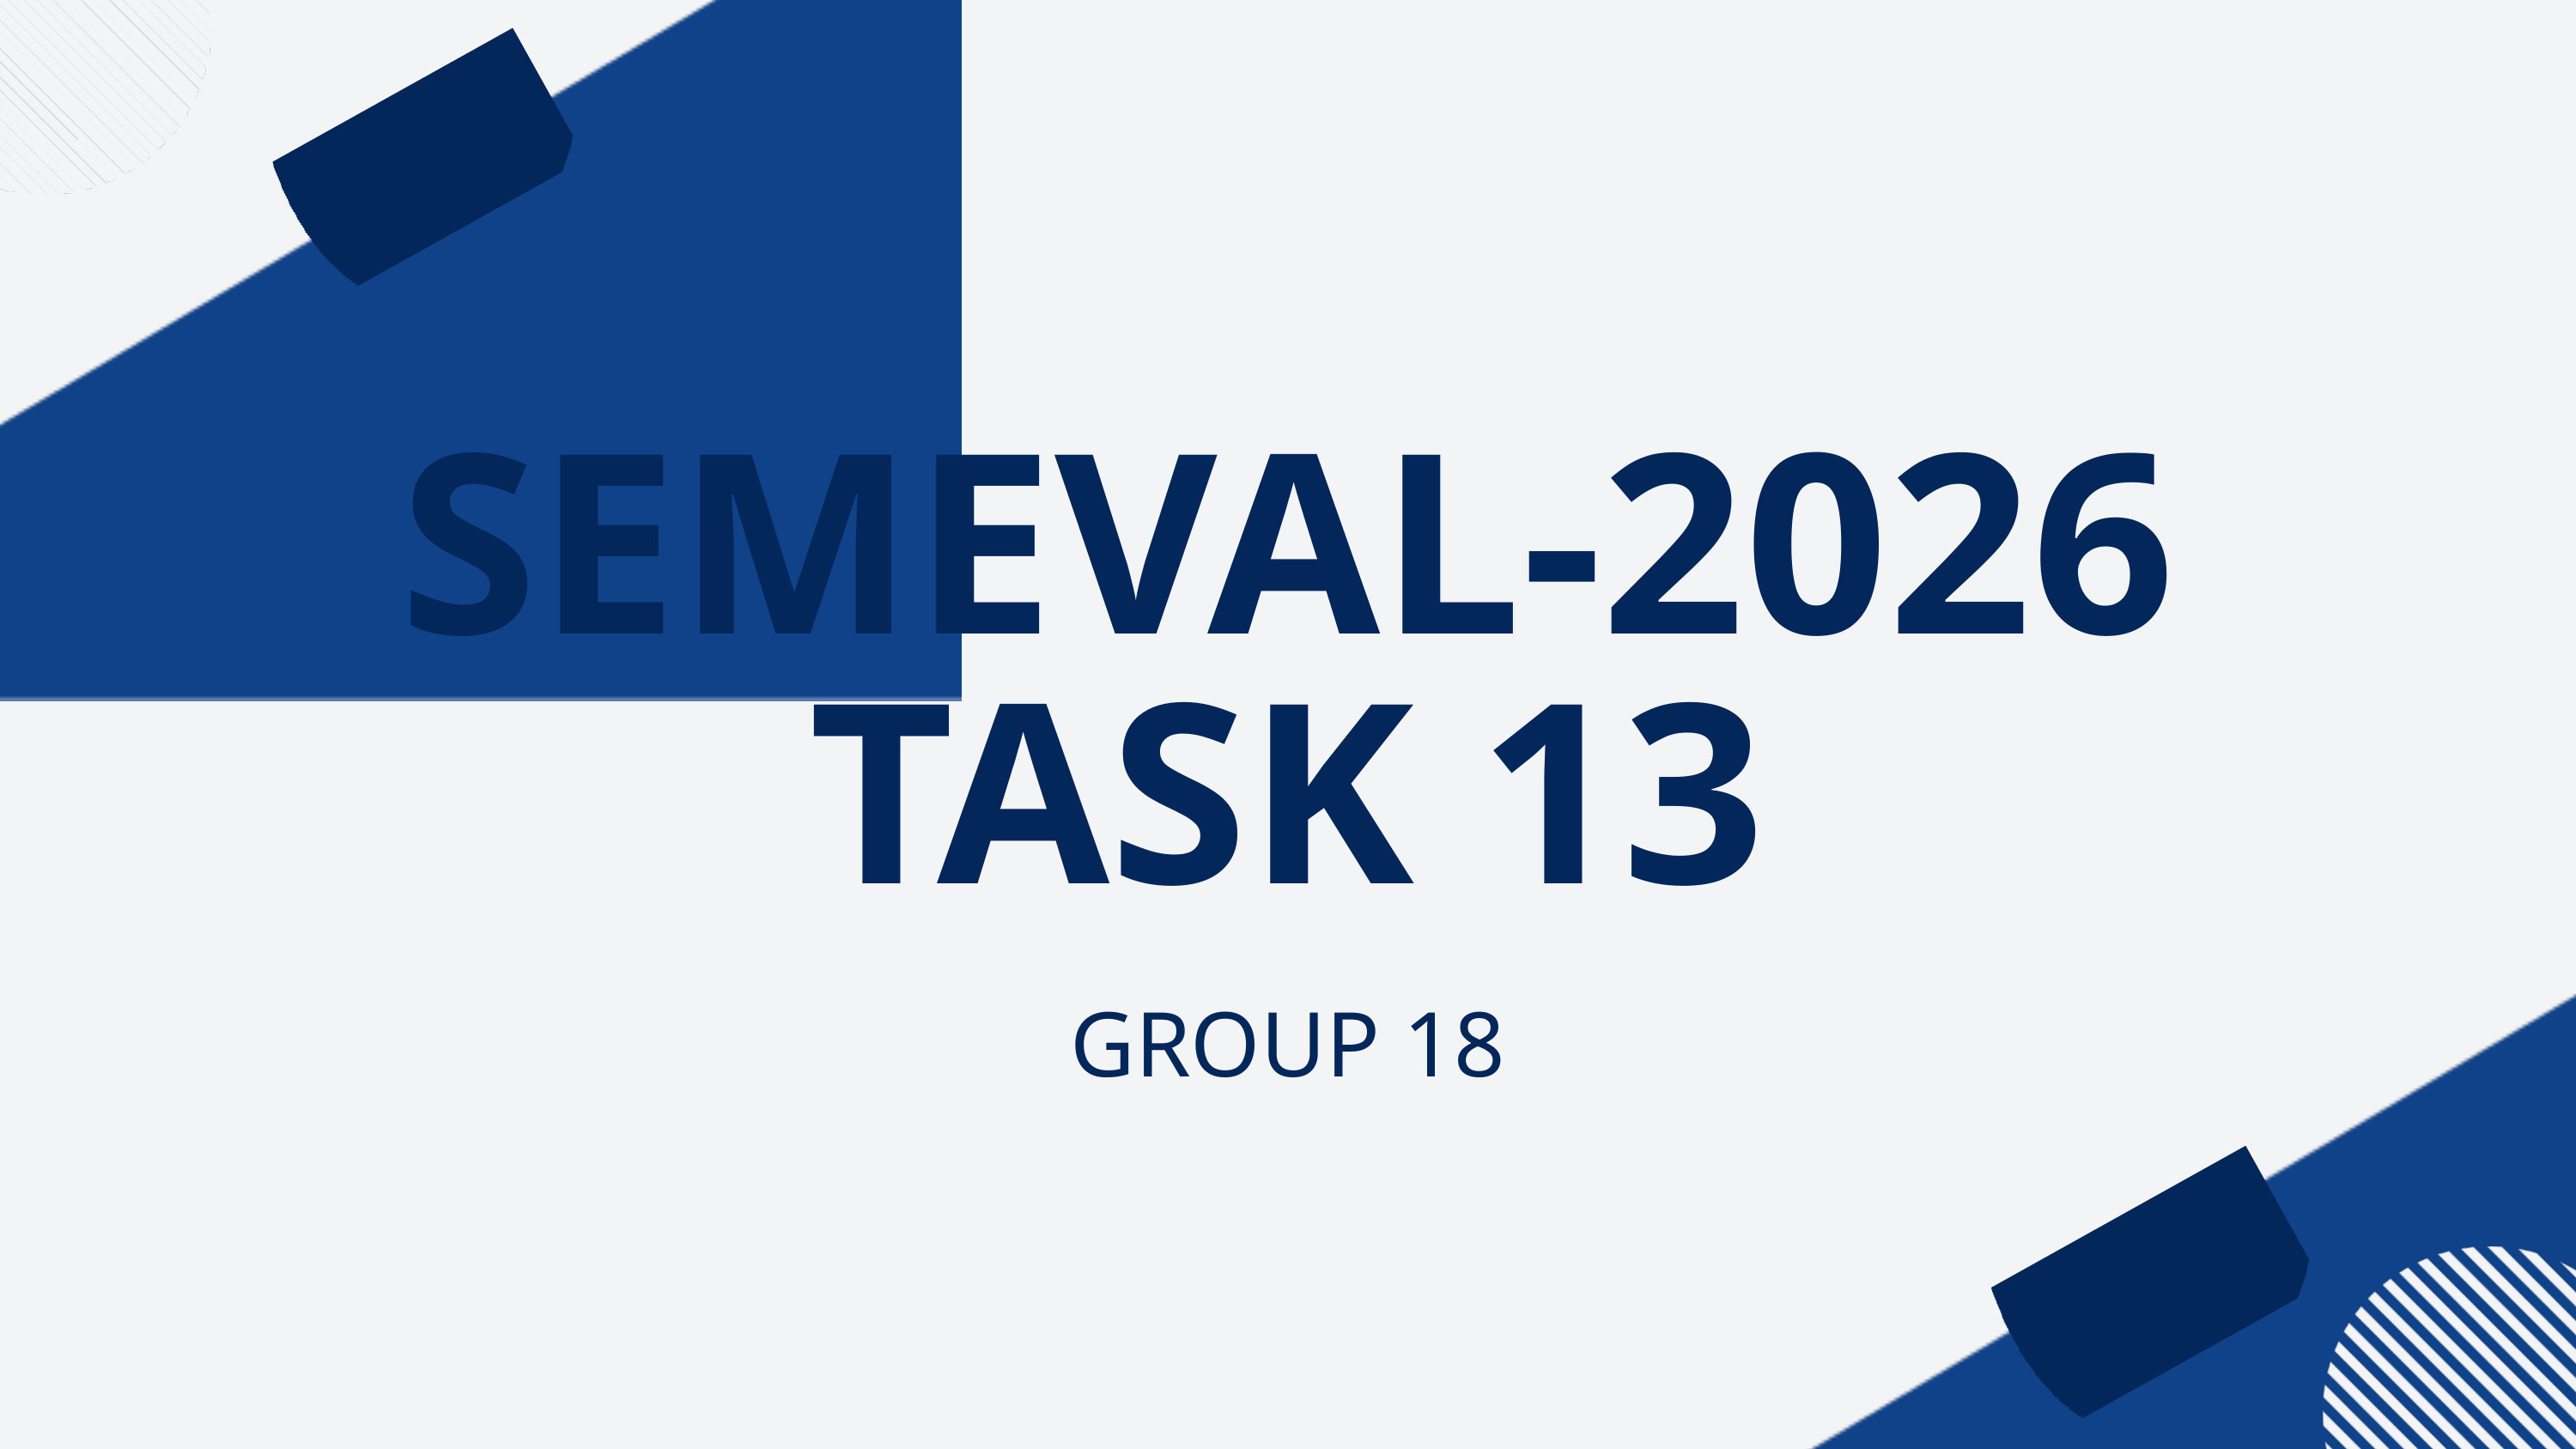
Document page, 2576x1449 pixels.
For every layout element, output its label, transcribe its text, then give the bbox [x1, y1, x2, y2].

text_box GROUP 18 [600, 1005, 1976, 1095]
text_box [1350, 881, 2576, 1449]
text_box [251, 27, 586, 306]
text_box [1968, 1145, 2323, 1439]
text_box SEMEVAL-2026 TASK 13 [234, 433, 2342, 935]
text_box [0, 0, 211, 195]
text_box [2323, 1246, 2576, 1449]
text_box [0, 0, 962, 701]
